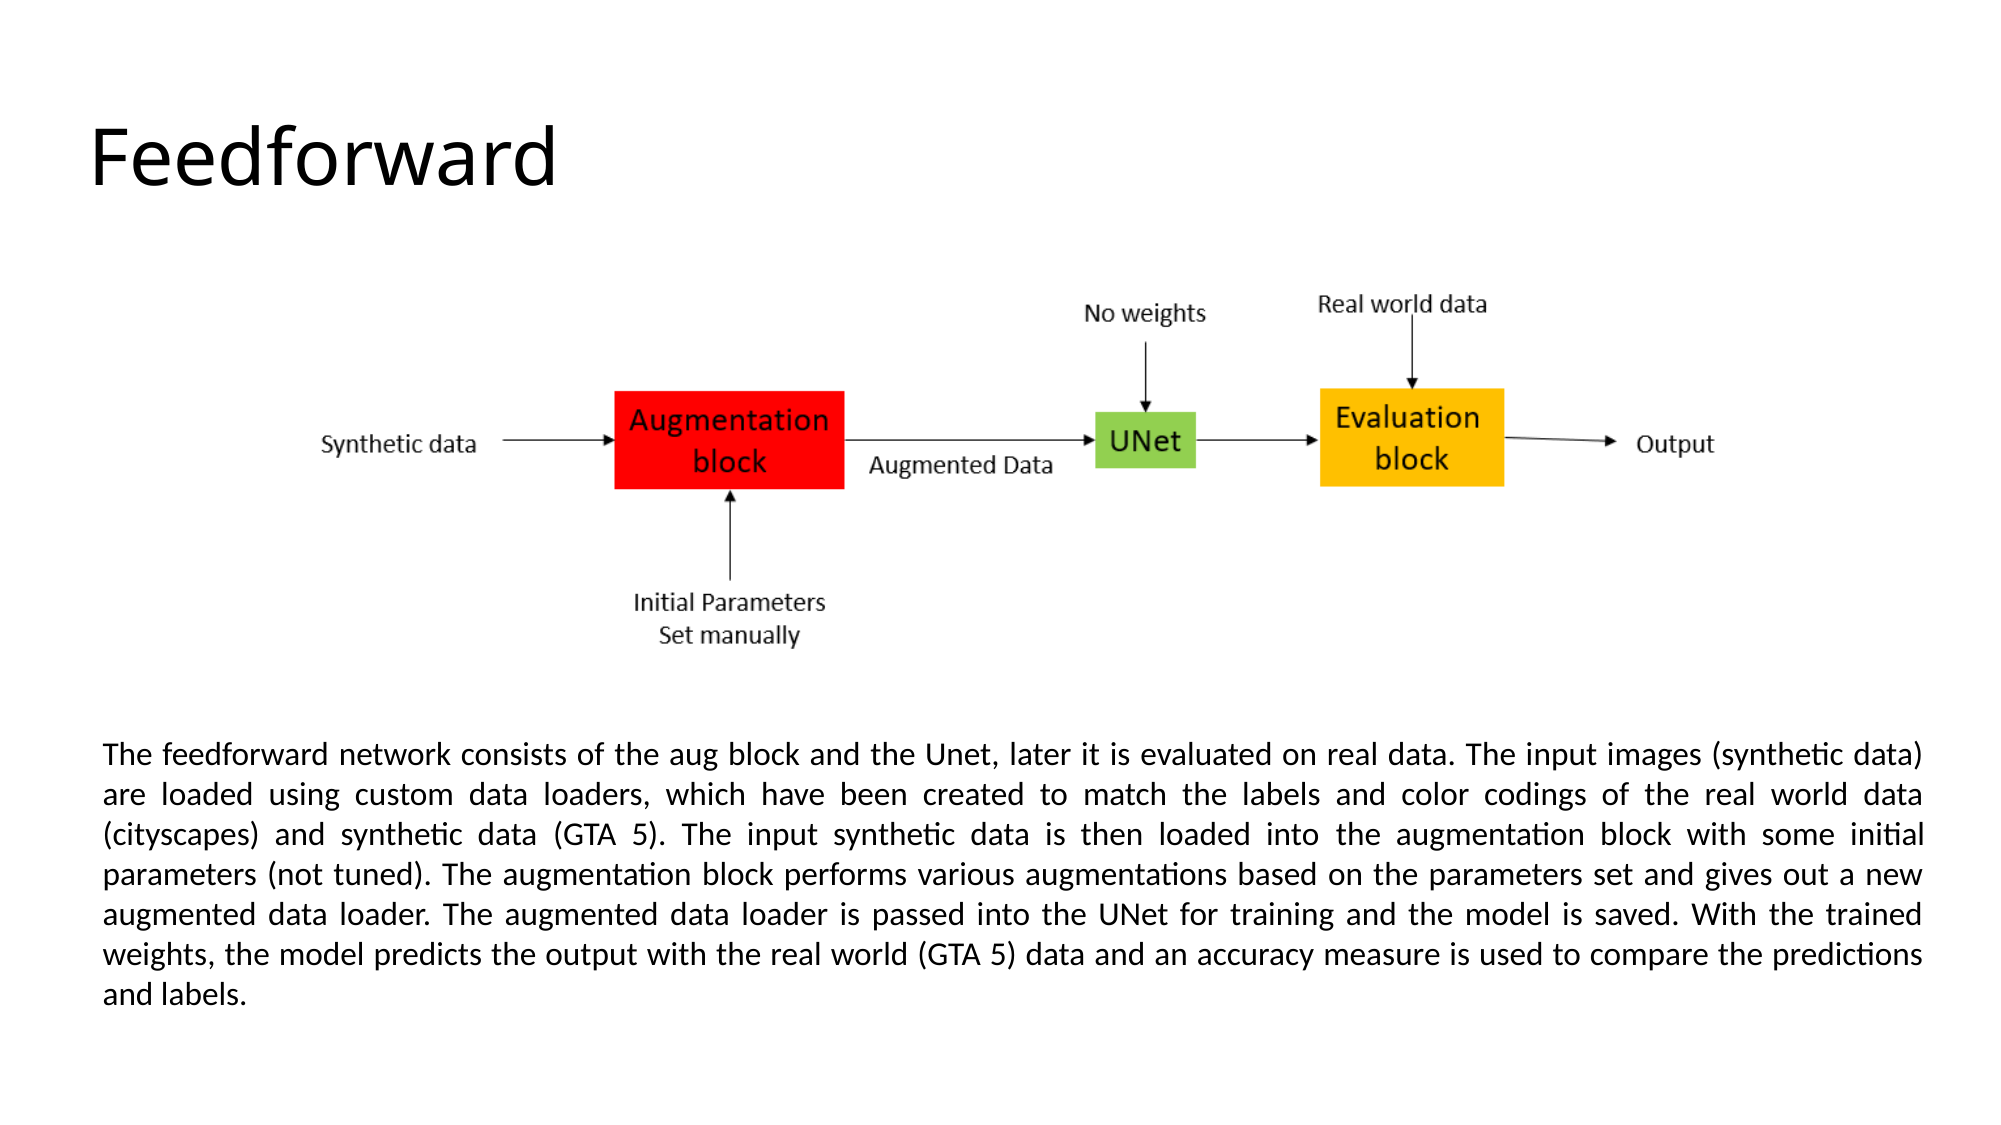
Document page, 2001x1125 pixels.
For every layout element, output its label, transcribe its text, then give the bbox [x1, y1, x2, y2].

text_box The feedforward network consists of the aug block and the Unet, later it is evaluated on real data. The input images (synthetic data) are loaded using custom data loaders, which have been created to match the labels and color codings of the real world data (cityscapes) and synthetic data (GTA 5). The input synthetic data is then loaded into the augmentation block with some initial parameters (not tuned). The augmentation block performs various augmentations based on the parameters set and gives out a new augmented data loader. The augmented data loader is passed into the UNet for training and the model is saved. With the trained weights, the model predicts the output with the real world (GTA 5) data and an accuracy measure is used to compare the predictions and labels. [82, 712, 1947, 1043]
picture [288, 242, 1741, 666]
title Feedforward [68, 97, 1932, 223]
